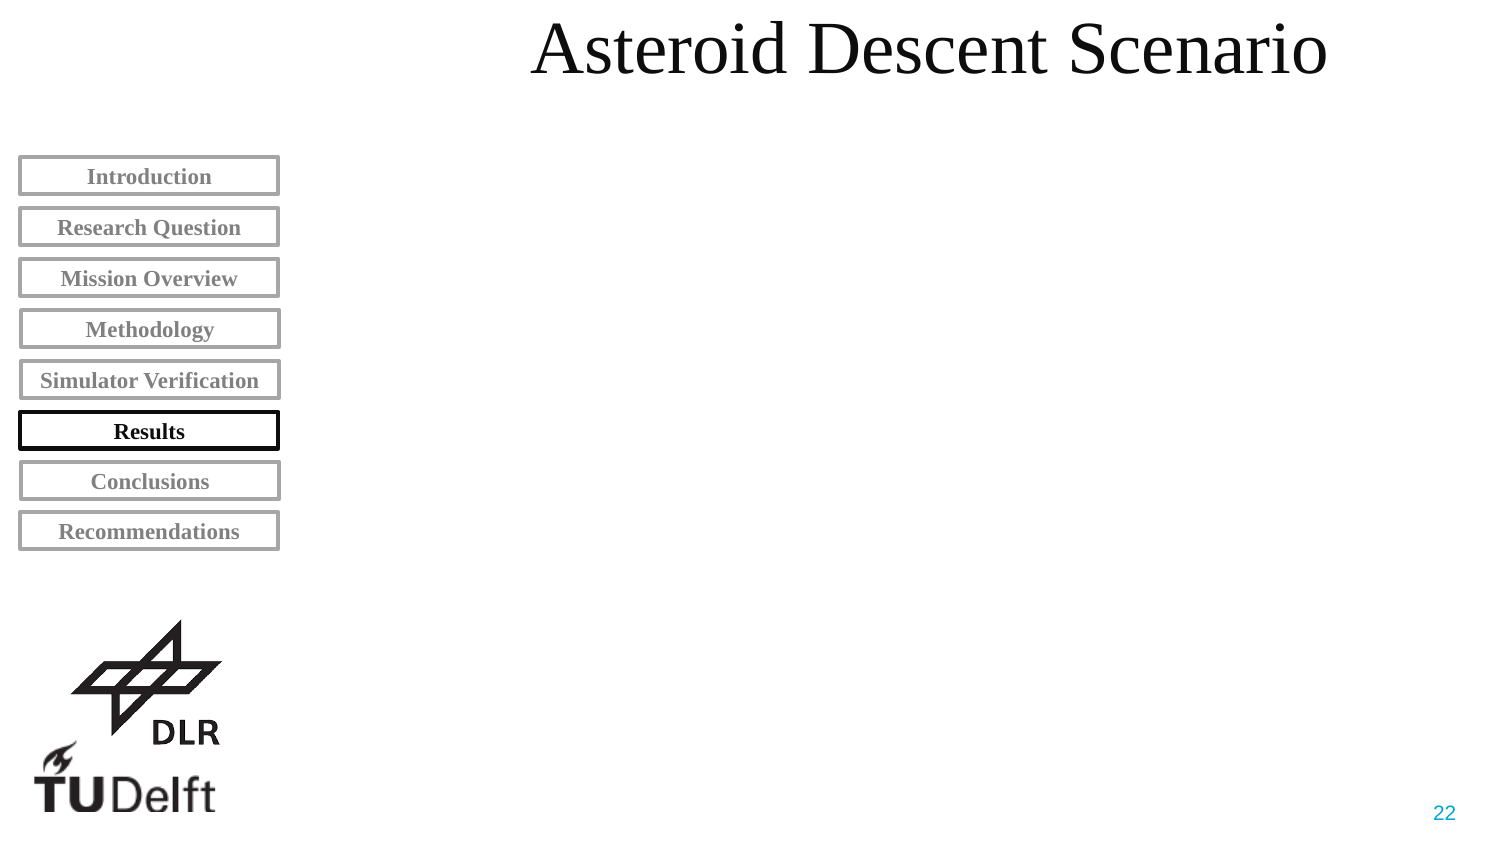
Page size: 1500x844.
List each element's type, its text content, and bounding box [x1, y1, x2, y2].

text_box Results [20, 411, 279, 449]
text_box Asteroid Descent Scenario [348, 0, 1500, 126]
text_box Simulator Verification [20, 361, 279, 398]
text_box Recommendations [20, 512, 279, 549]
text_box Research Question [20, 208, 279, 245]
text_box Conclusions [21, 462, 280, 499]
text_box Mission Overview [20, 259, 279, 296]
picture [66, 615, 226, 748]
text_box Methodology [21, 310, 280, 347]
text_box Introduction [20, 157, 279, 194]
